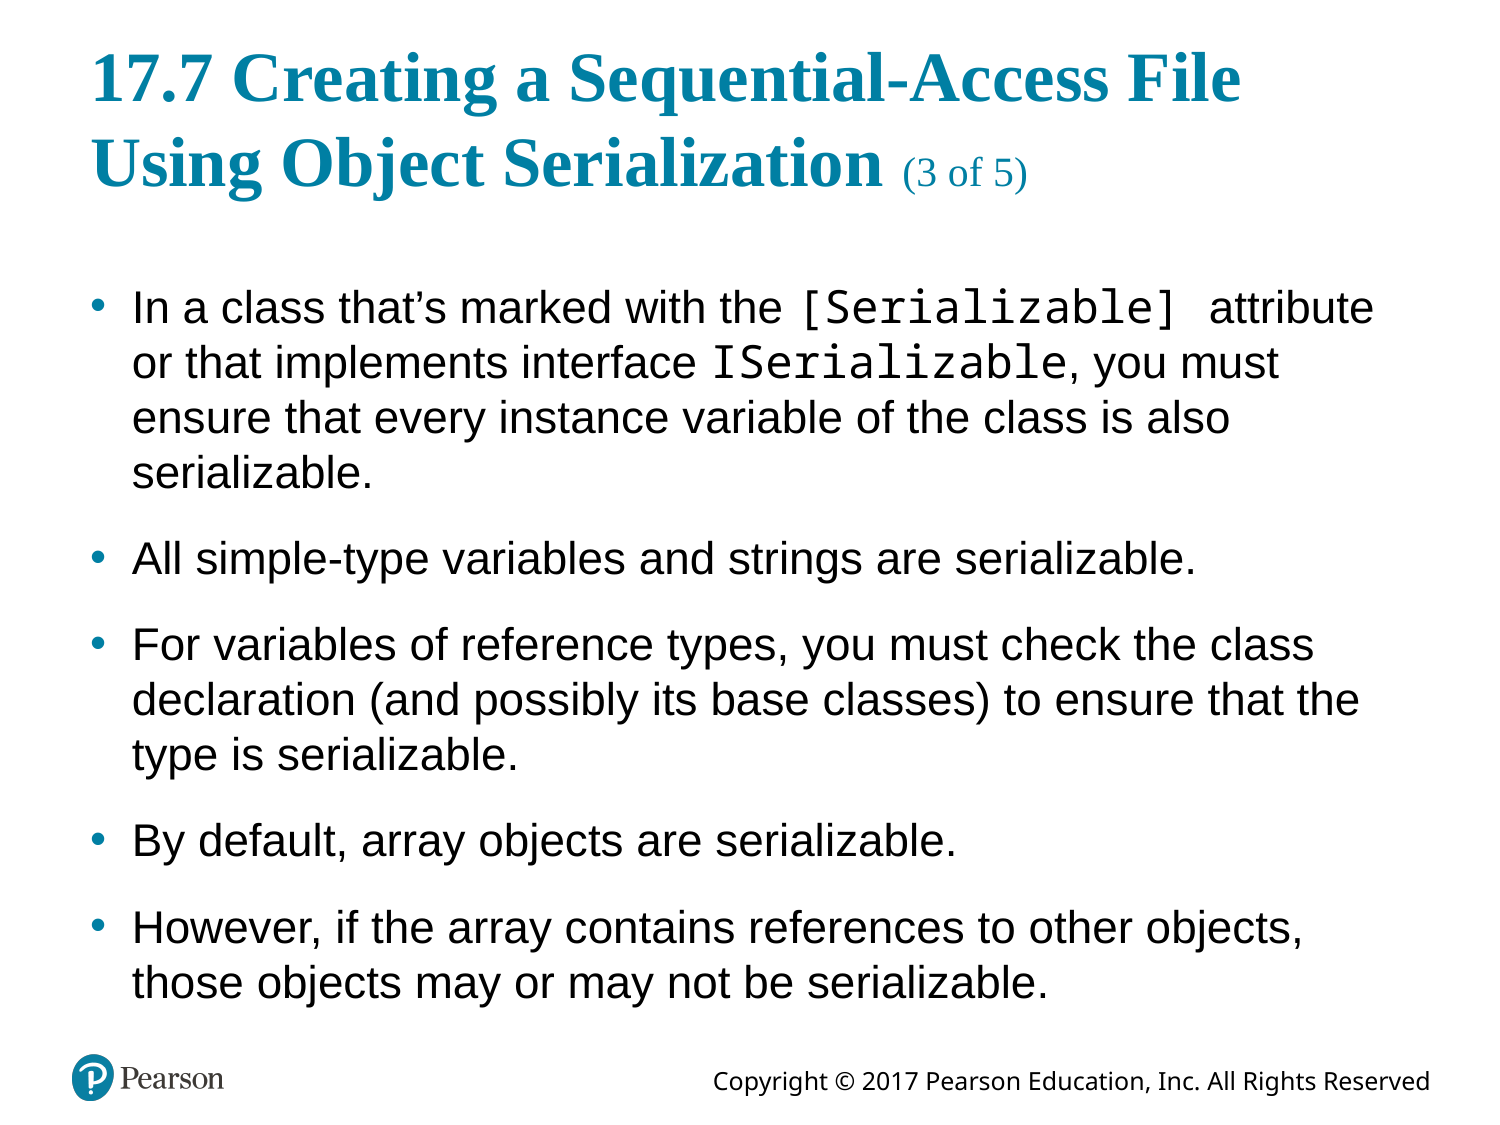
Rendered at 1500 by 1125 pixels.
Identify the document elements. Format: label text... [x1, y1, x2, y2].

list In a class that’s marked with the [Serializable] attribute or that implements interface ISerializable, you must ensure that every instance variable of the class is also serializable. All simple-type variables and strings are serializable. For variables of reference types, you must check the class declaration (and possibly its base classes) to ensure that the type is serializable. By default, array objects are serializable. However, if the array contains references to other objects, those objects may or may not be serializable. [75, 262, 1425, 1005]
picture [98, 1054, 224, 1101]
picture [72, 1054, 88, 1070]
picture [72, 1087, 83, 1101]
picture [80, 1063, 106, 1088]
title 17.7 Creating a Sequential-Access File Using Object Serialization (3 of 5) [75, 35, 1425, 216]
